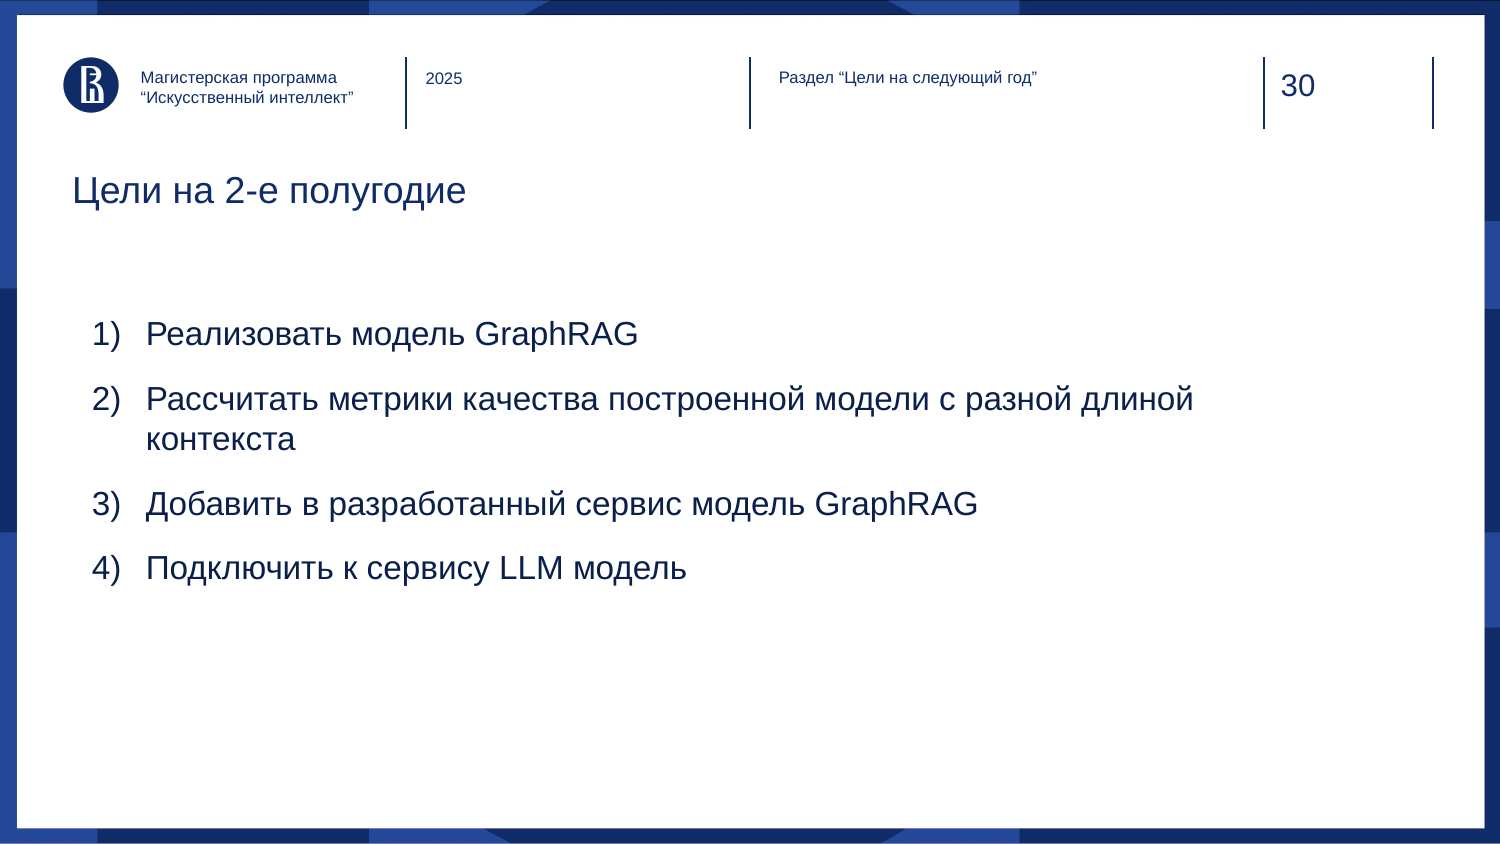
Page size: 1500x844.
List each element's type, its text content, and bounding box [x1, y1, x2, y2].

list Реализовать модель GraphRAG Рассчитать метрики качества построенной модели с разной длиной контекста Добавить в разработанный сервис модель GraphRAG Подключить к сервису LLM модель [70, 247, 1286, 774]
title Цели на 2-е полугодие [72, 165, 604, 247]
picture [0, 0, 1500, 844]
list Раздел “Цели на следующий год” [778, 66, 1092, 118]
list 2025 [425, 67, 681, 118]
list Магистерская программа “Искусственный интеллект” [140, 66, 375, 118]
